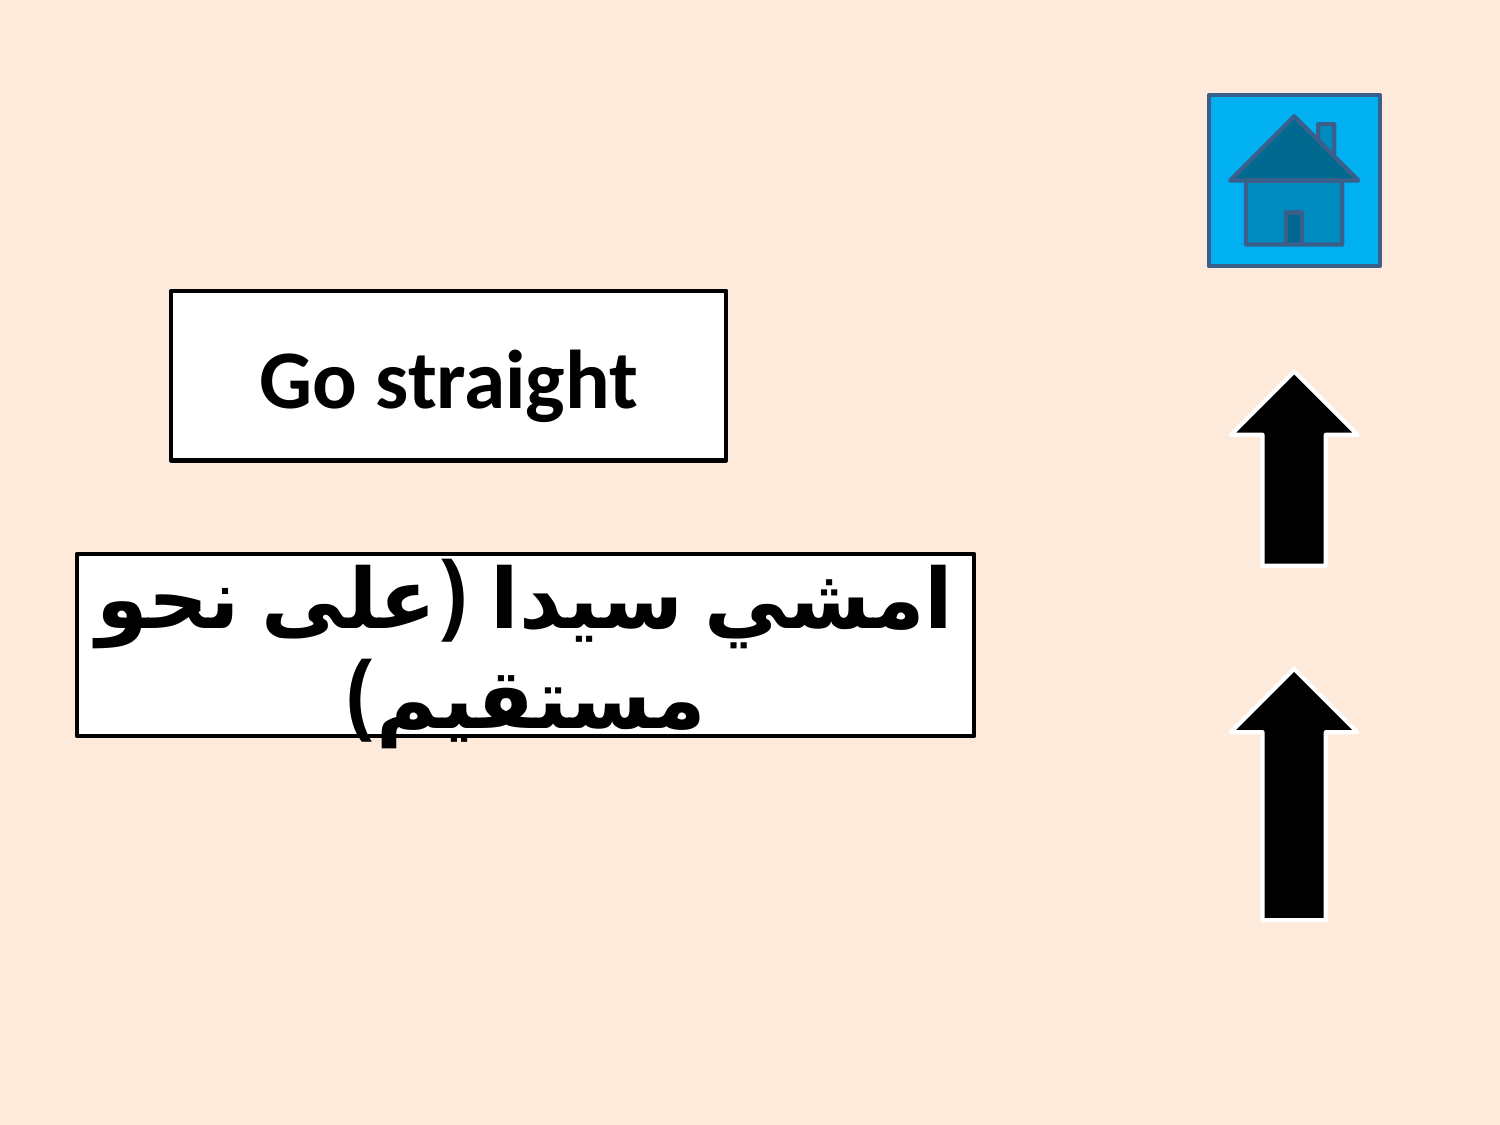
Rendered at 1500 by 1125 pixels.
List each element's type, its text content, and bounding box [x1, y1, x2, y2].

text_box [1228, 369, 1360, 568]
text_box [1228, 666, 1360, 923]
title [0, 0, 1500, 1125]
text_box [1207, 93, 1382, 268]
text_box Go straight [169, 289, 728, 463]
text_box امشي سيدا (على نحو مستقيم) [75, 552, 976, 738]
